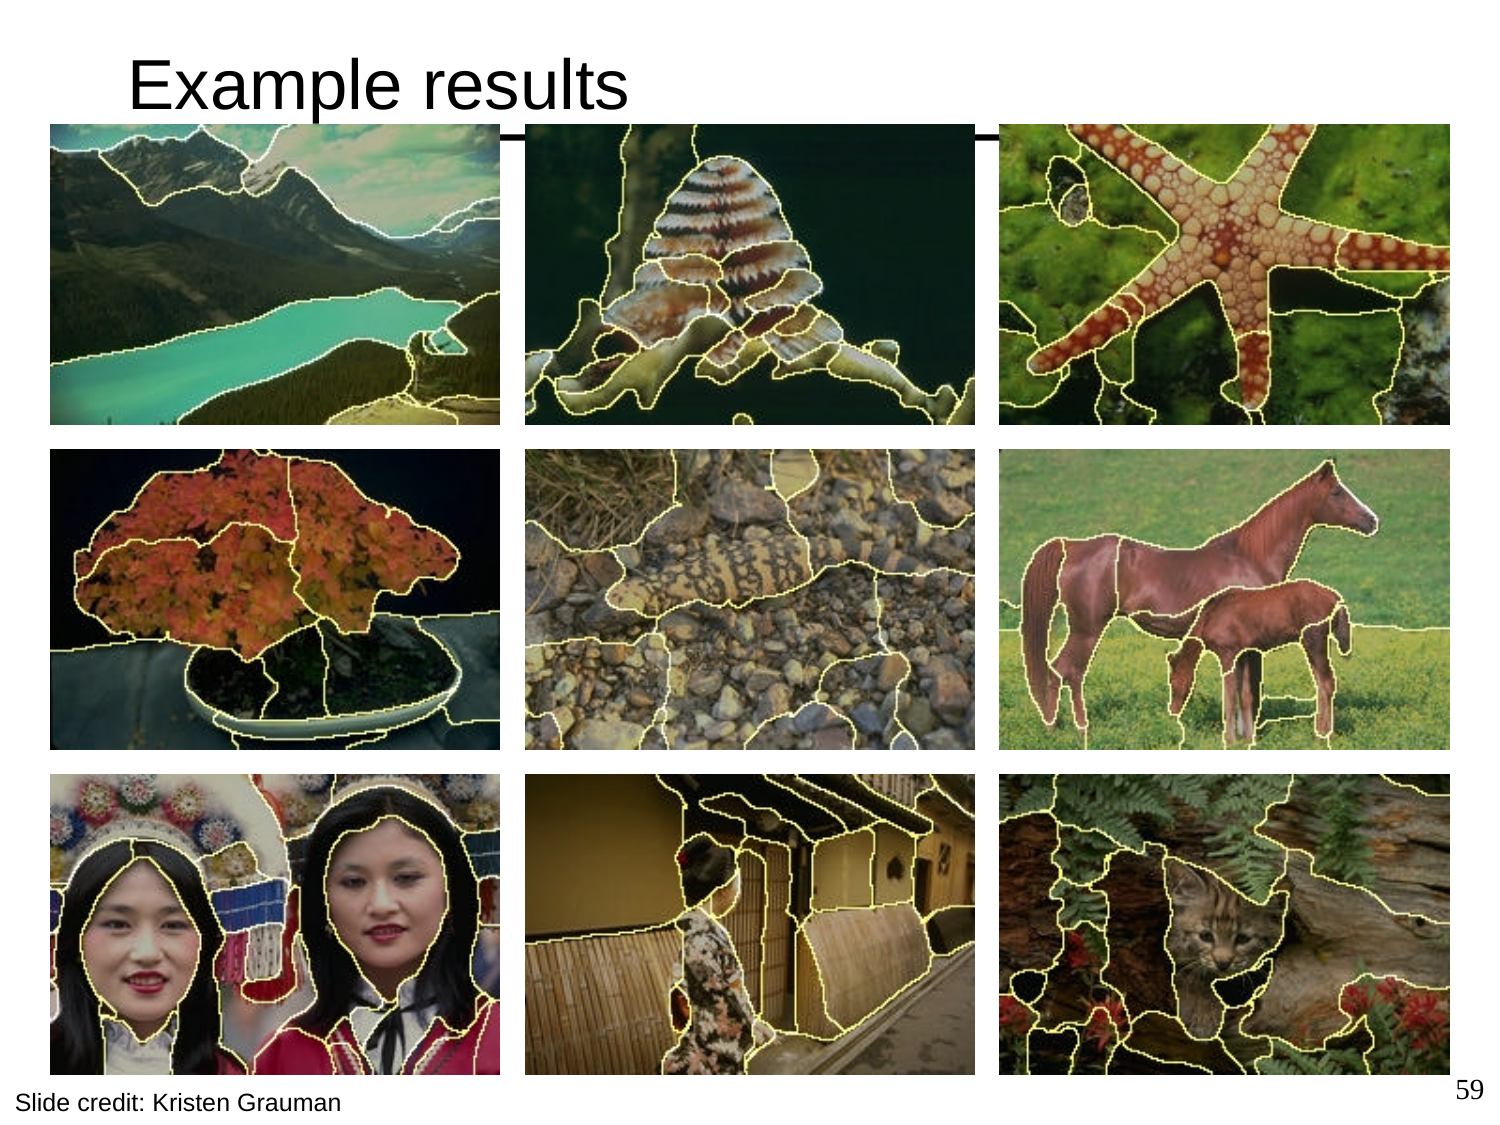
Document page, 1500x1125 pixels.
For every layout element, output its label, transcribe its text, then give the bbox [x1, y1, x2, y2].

picture [49, 774, 501, 1076]
picture [999, 449, 1451, 751]
slide_number 59 [1187, 1062, 1500, 1125]
picture [999, 124, 1451, 426]
picture [999, 774, 1451, 1076]
text_box Slide credit: Kristen Grauman [0, 1079, 975, 1125]
picture [524, 449, 976, 751]
title Example results [112, 12, 1388, 151]
picture [524, 124, 976, 426]
picture [49, 124, 501, 426]
picture [524, 774, 976, 1076]
picture [49, 449, 501, 751]
